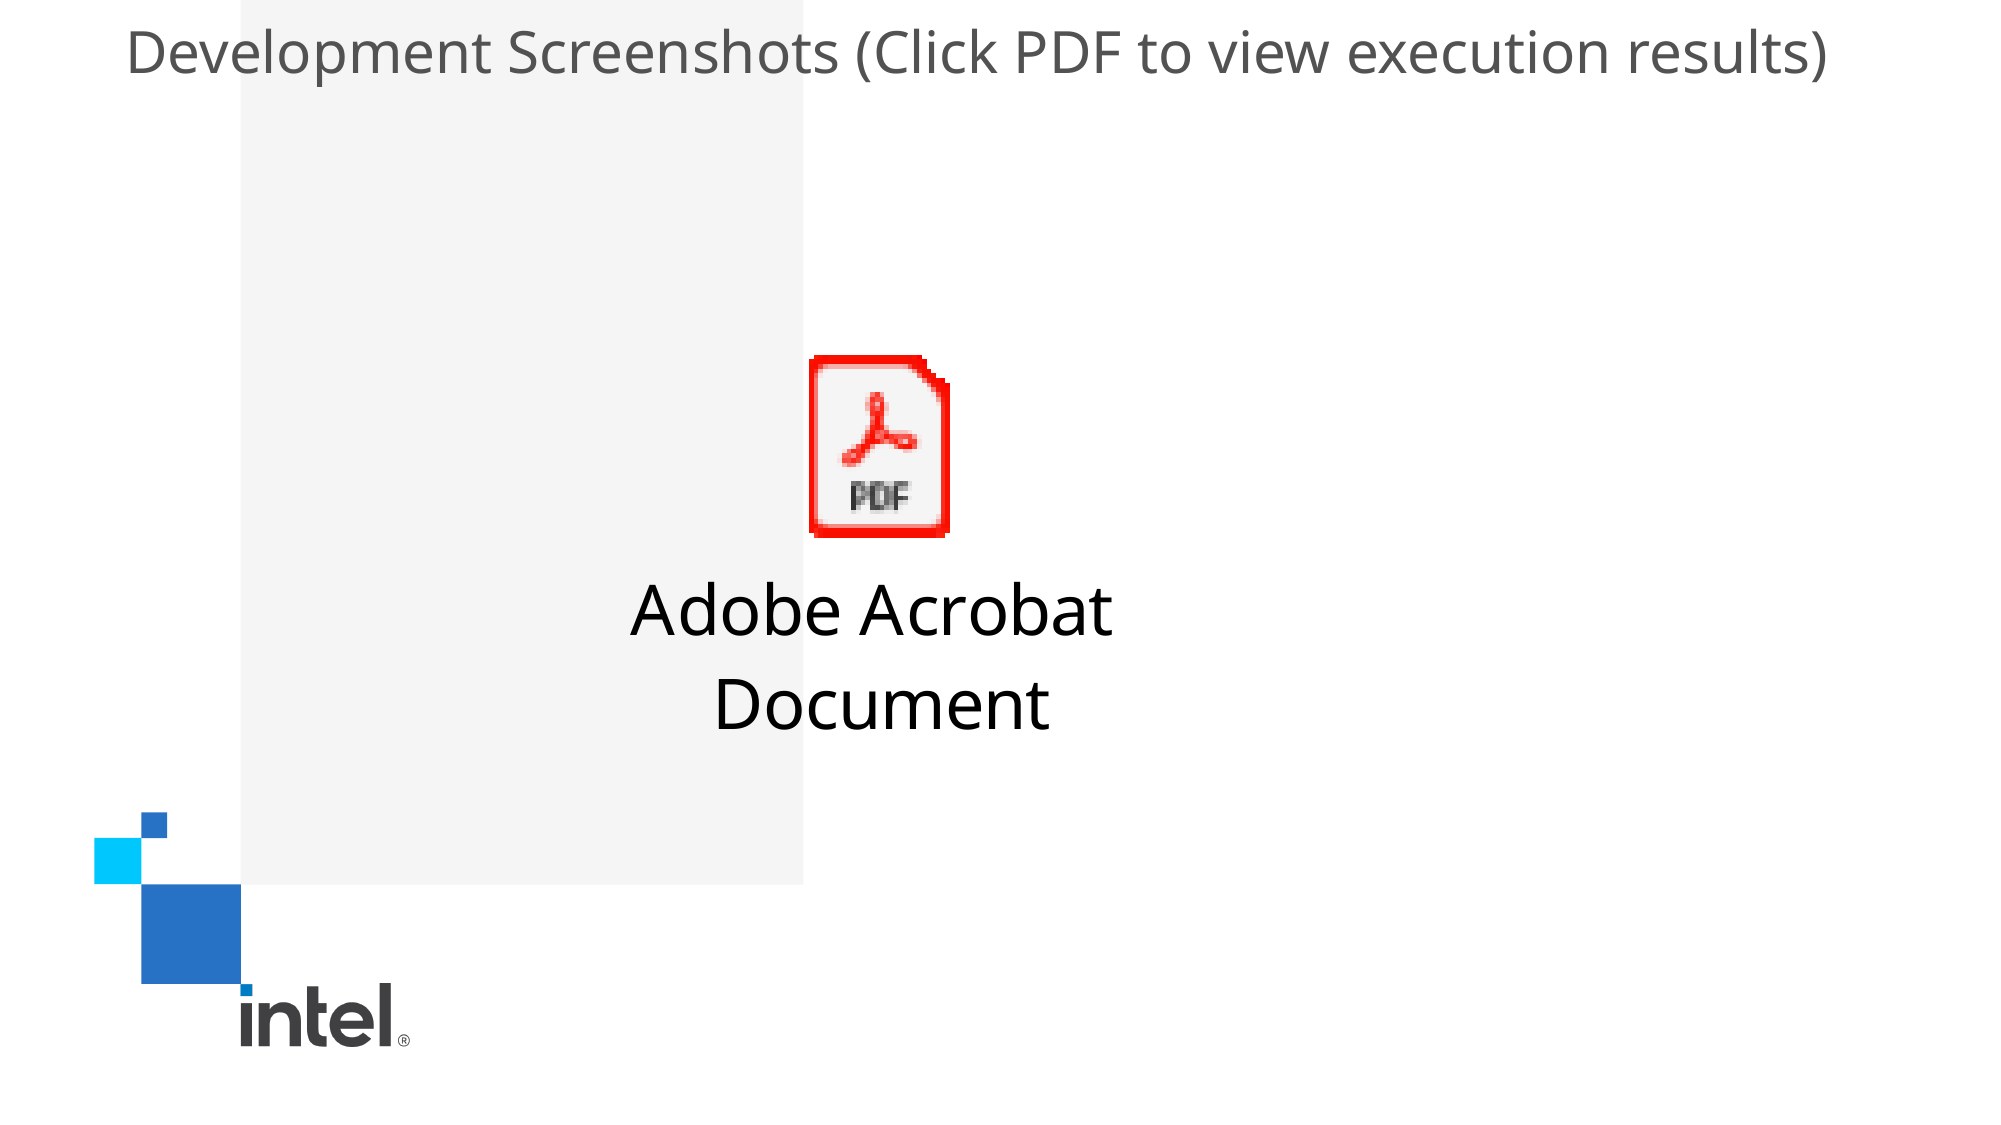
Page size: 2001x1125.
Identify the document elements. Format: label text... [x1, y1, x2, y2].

title Development Screenshots (Click PDF to view execution results) [124, 23, 1926, 204]
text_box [599, 354, 1162, 842]
picture [240, 983, 410, 1047]
